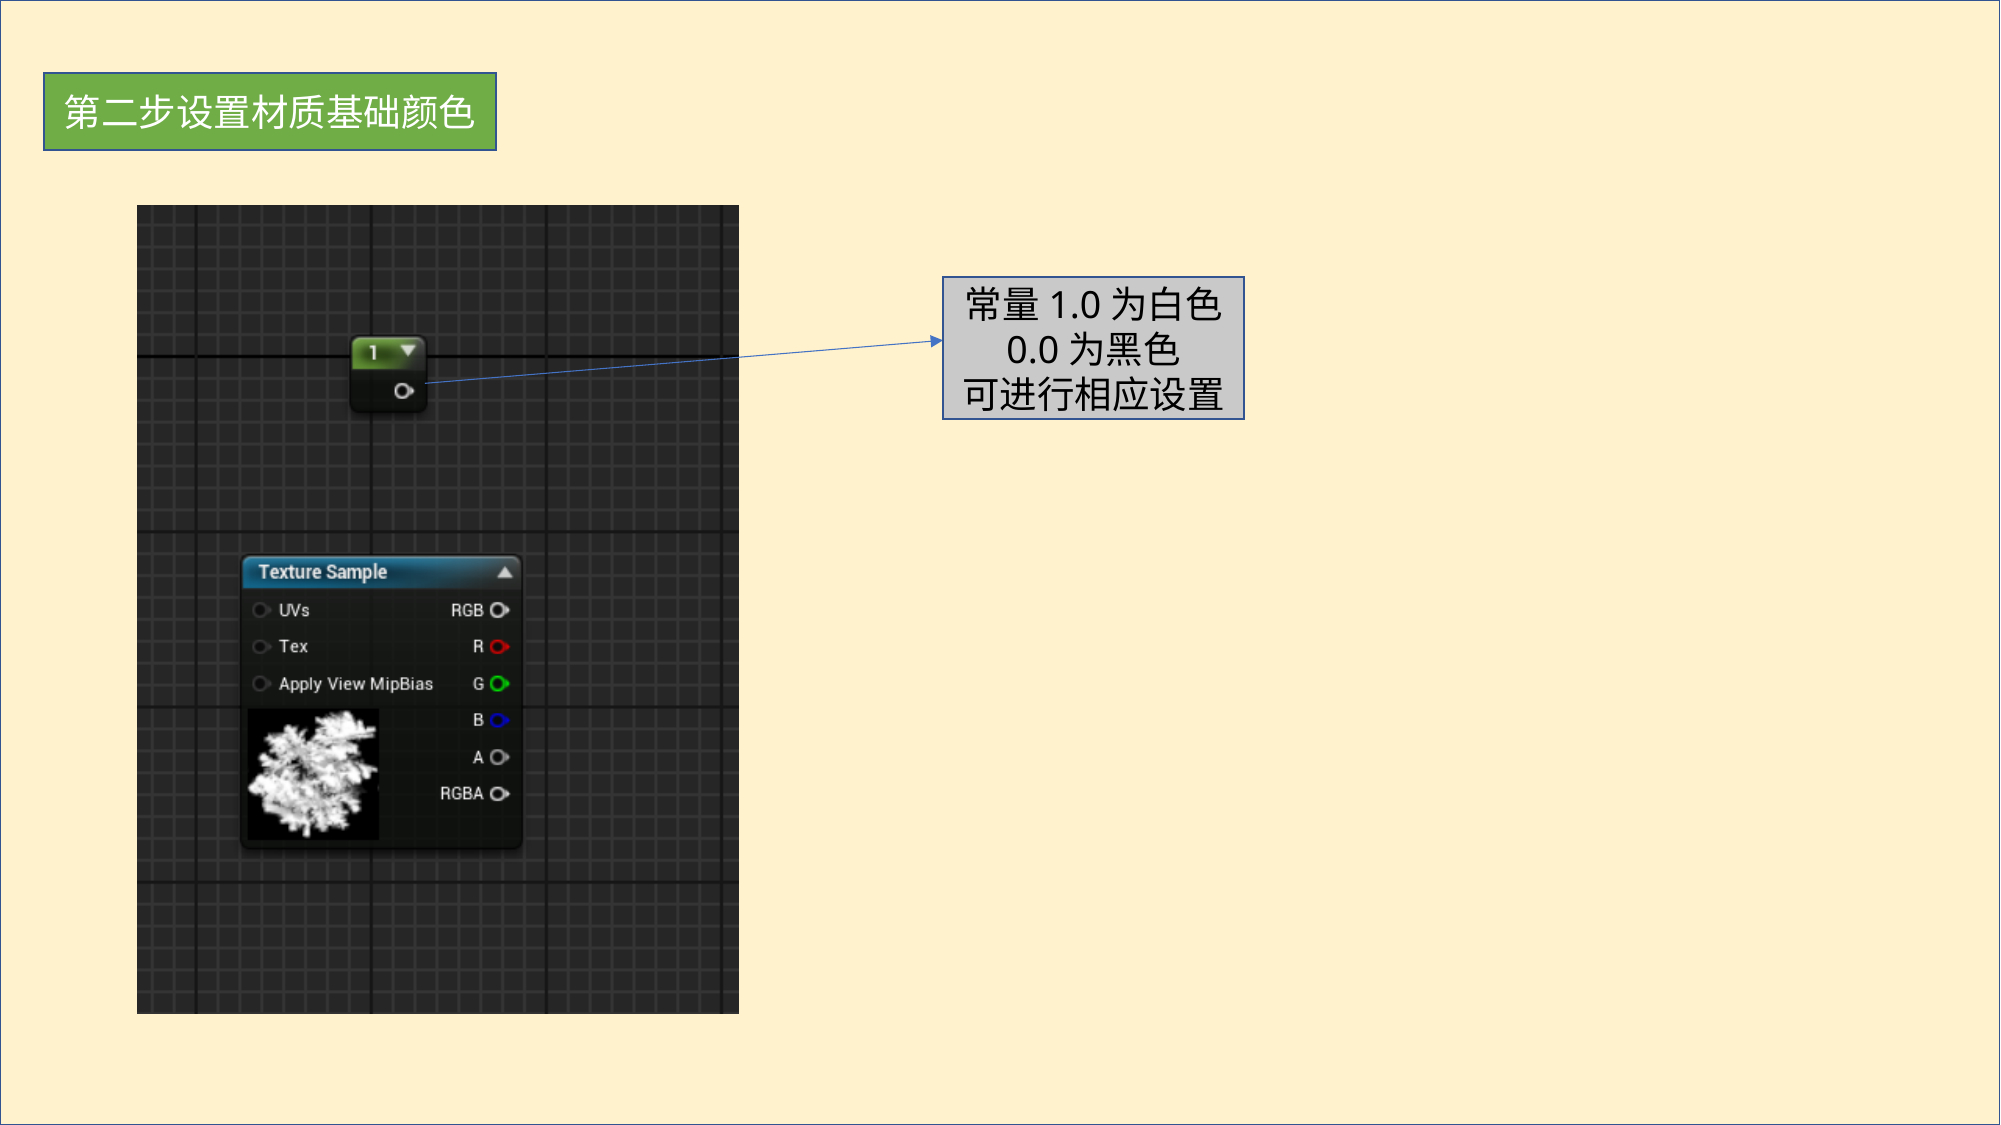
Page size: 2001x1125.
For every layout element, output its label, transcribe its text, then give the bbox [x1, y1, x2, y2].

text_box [424, 340, 943, 384]
text_box [0, 0, 2000, 1125]
picture [137, 205, 739, 1014]
text_box 常量1.0为白色 0.0为黑色 可进行相应设置 [942, 276, 1245, 420]
text_box 第二步设置材质基础颜色 [43, 72, 497, 151]
